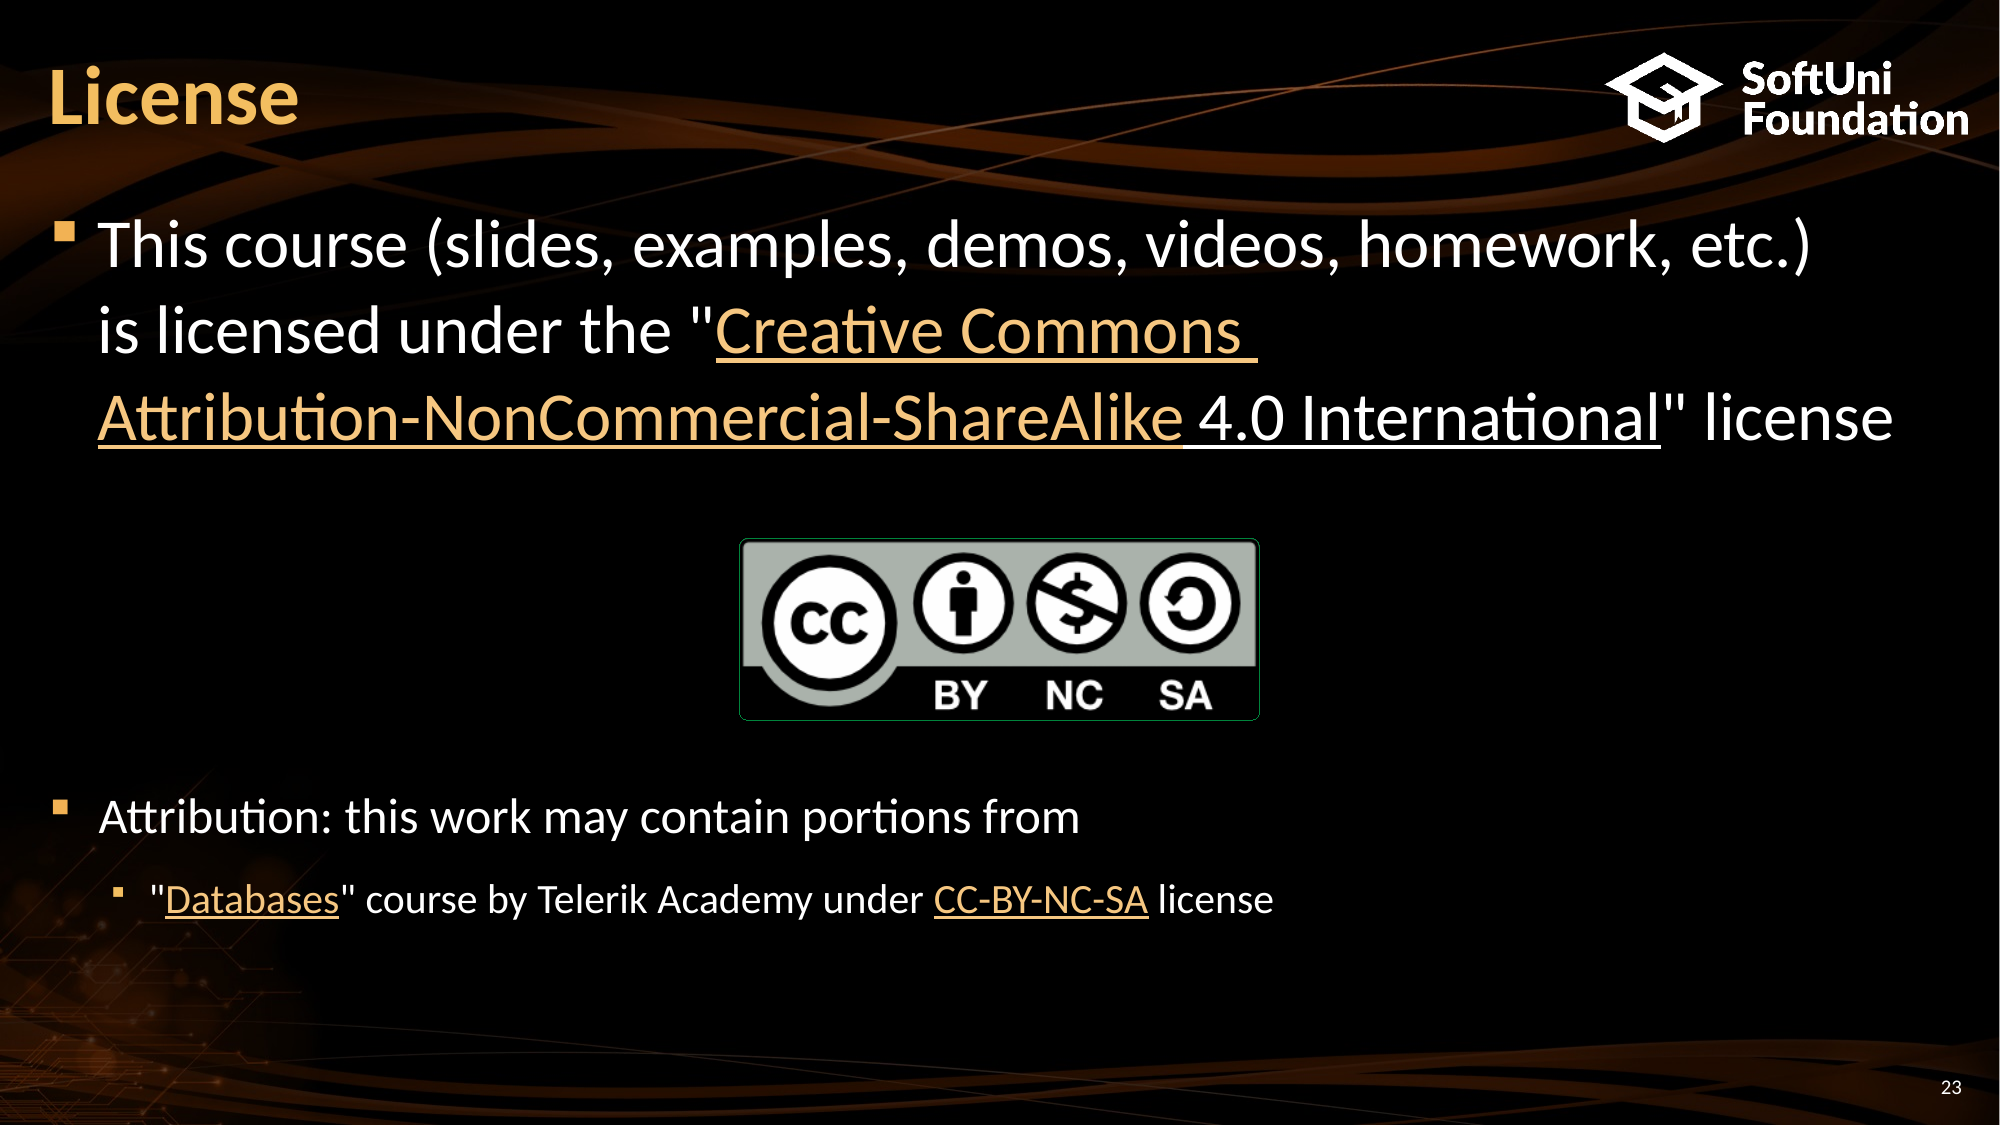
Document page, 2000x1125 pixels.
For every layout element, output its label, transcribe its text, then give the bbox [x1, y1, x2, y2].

list This course (slides, examples, demos, videos, homework, etc.) is licensed under the "Creative Commons Attribution-NonCommercial-ShareAlike 4.0 International" license [31, 188, 1968, 484]
title License [30, 6, 1602, 189]
list Attribution: this work may contain portions from "Databases" course by Telerik Academy under CC-BY-NC-SA license [30, 774, 1968, 1103]
picture [0, 0, 2000, 1125]
